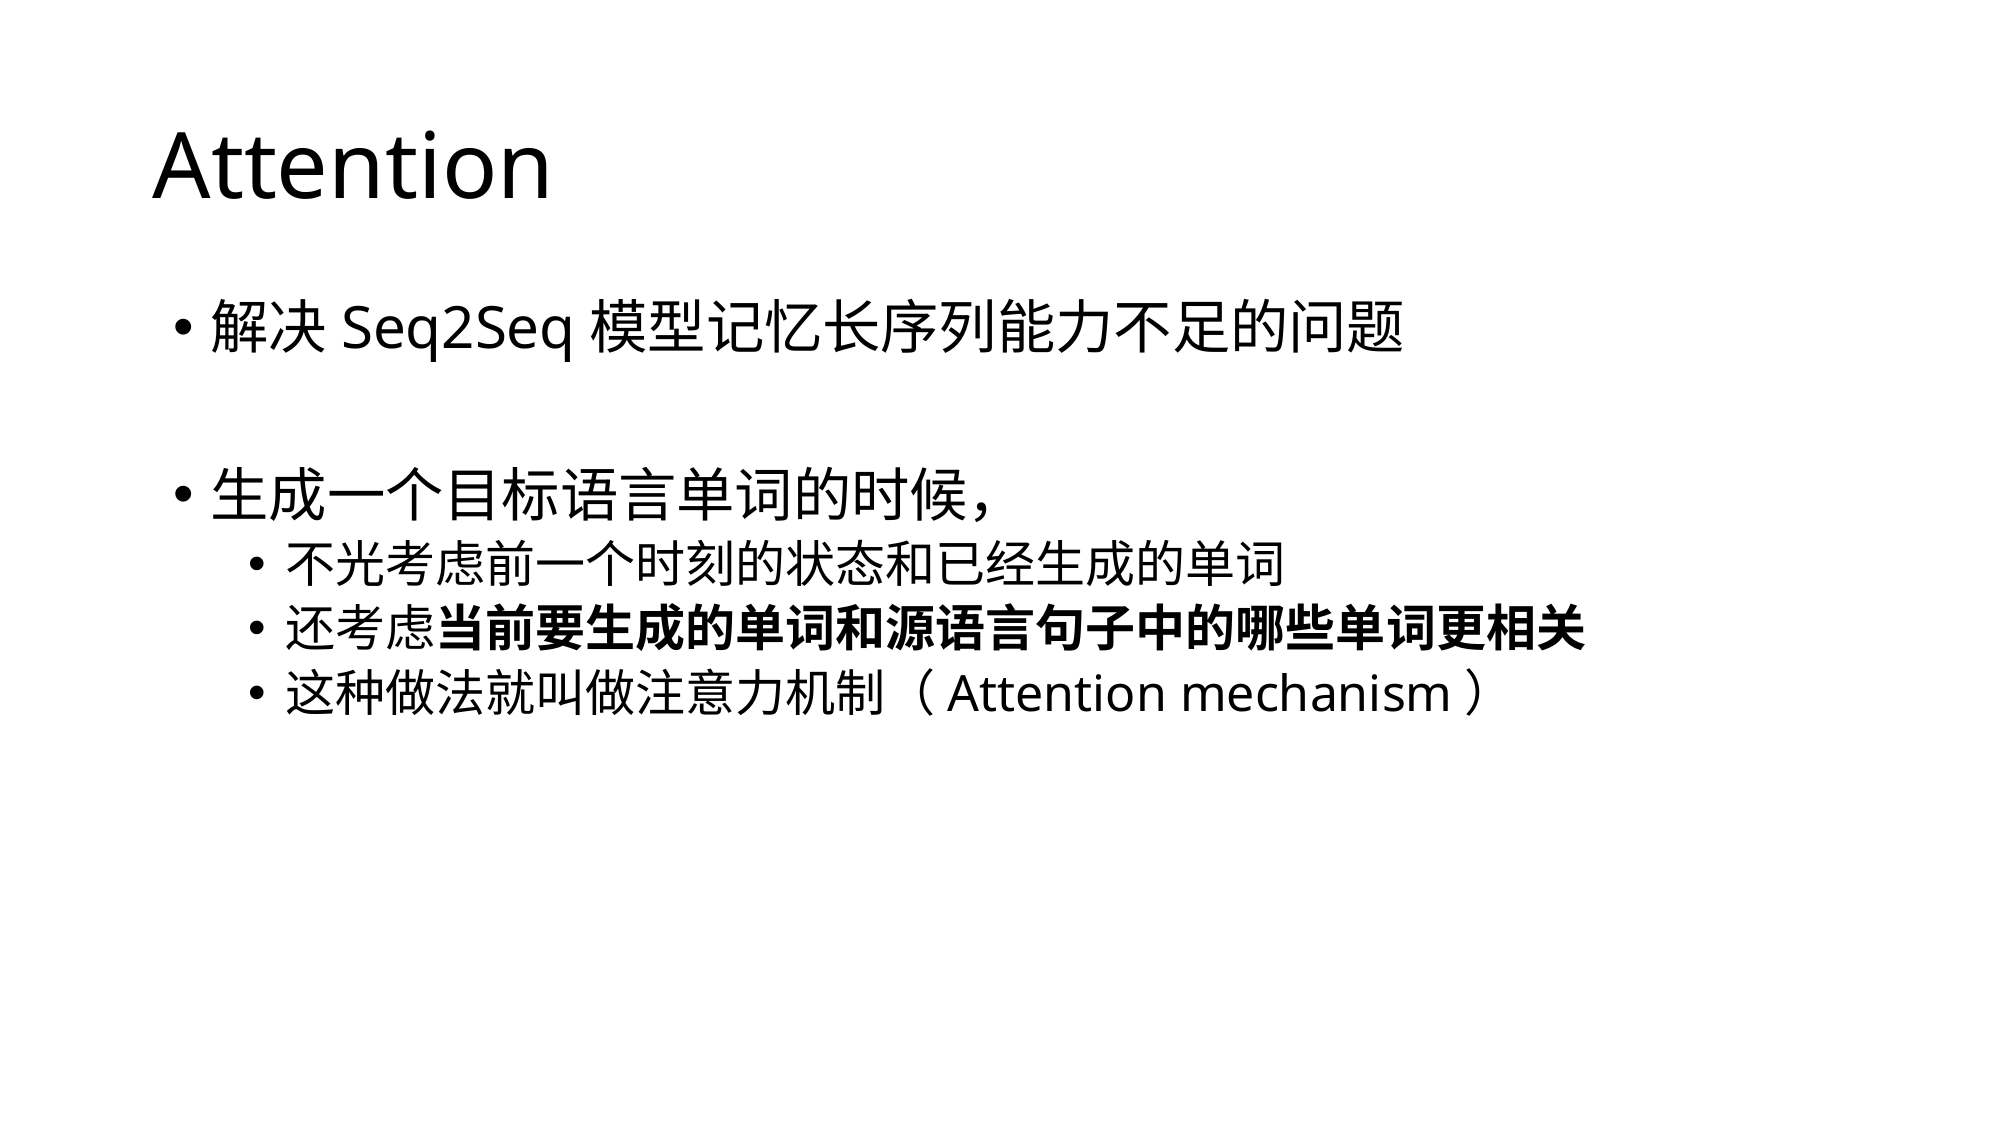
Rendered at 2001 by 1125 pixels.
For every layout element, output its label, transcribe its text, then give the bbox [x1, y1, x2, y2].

title Attention [137, 59, 1863, 278]
list 解决Seq2Seq模型记忆长序列能力不足的问题 生成一个目标语言单词的时候， 不光考虑前一个时刻的状态和已经生成的单词 还考虑当前要生成的单词和源语言句子中的哪些单词更相关 这种做法就叫做注意力机制（Attention mechanism） [158, 290, 1884, 1005]
